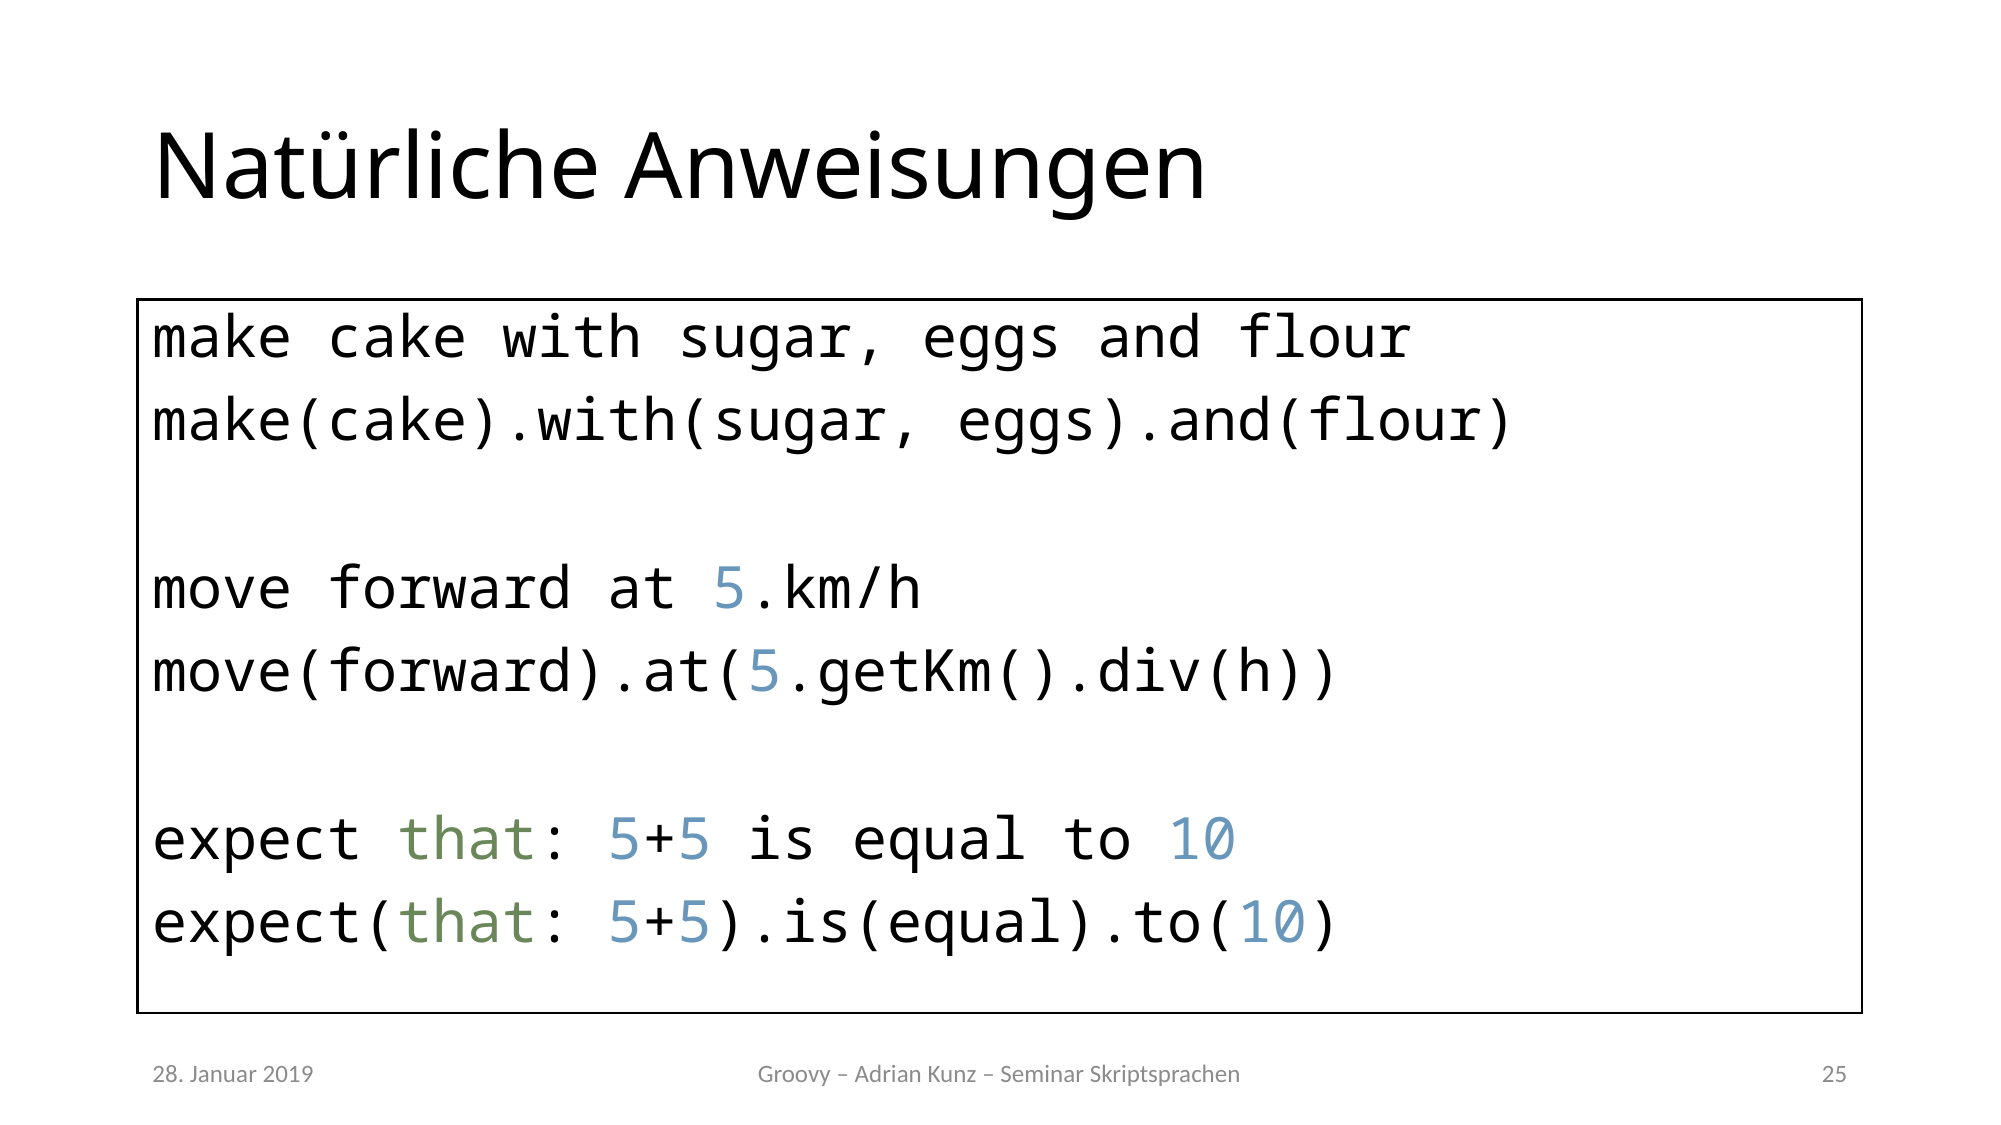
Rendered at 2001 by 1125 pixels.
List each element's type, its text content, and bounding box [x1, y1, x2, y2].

list make cake with sugar, eggs and flour make(cake).with(sugar, eggs).and(flour) move forward at 5.km/h move(forward).at(5.getKm().div(h)) expect that: 5+5 is equal to 10 expect(that: 5+5).is(equal).to(10) [136, 298, 1863, 1014]
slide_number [137, 1042, 588, 1103]
slide_number 25 [1412, 1042, 1863, 1103]
title Natürliche Anweisungen [137, 59, 1863, 278]
footer Groovy – Adrian Kunz – Seminar Skriptsprachen [662, 1042, 1338, 1103]
